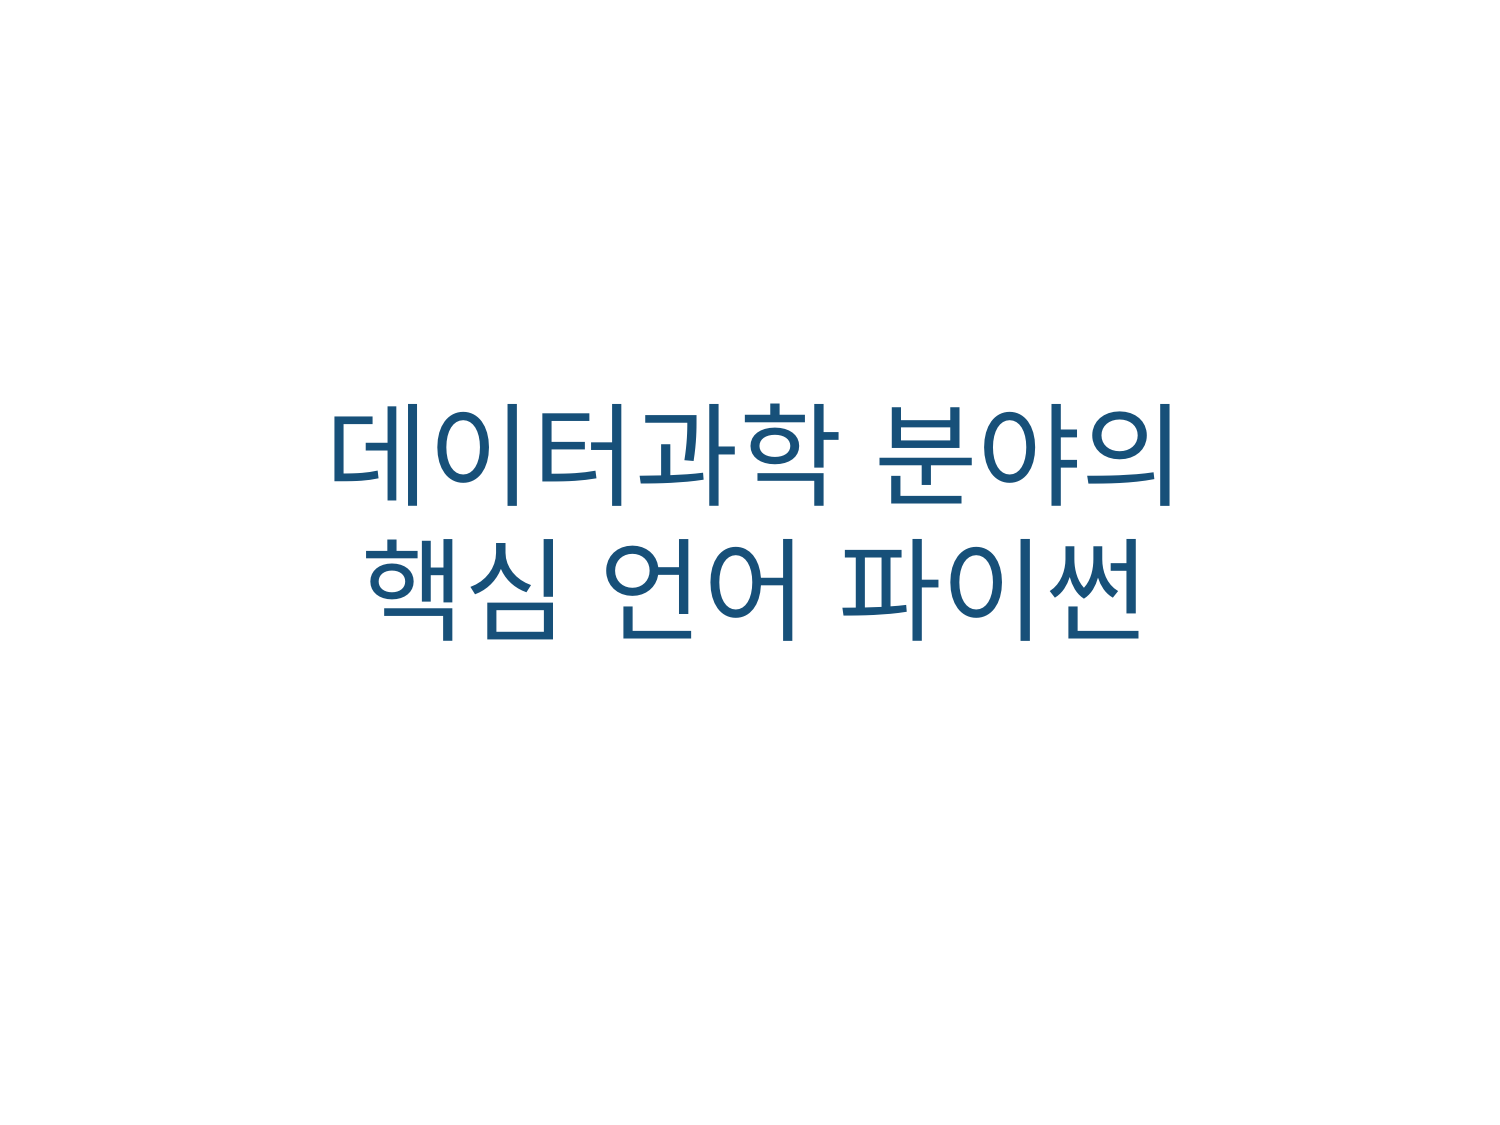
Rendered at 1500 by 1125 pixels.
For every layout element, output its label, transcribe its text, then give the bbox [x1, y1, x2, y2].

text_box 데이터과학 분야의 핵심 언어 파이썬 [310, 377, 1201, 663]
